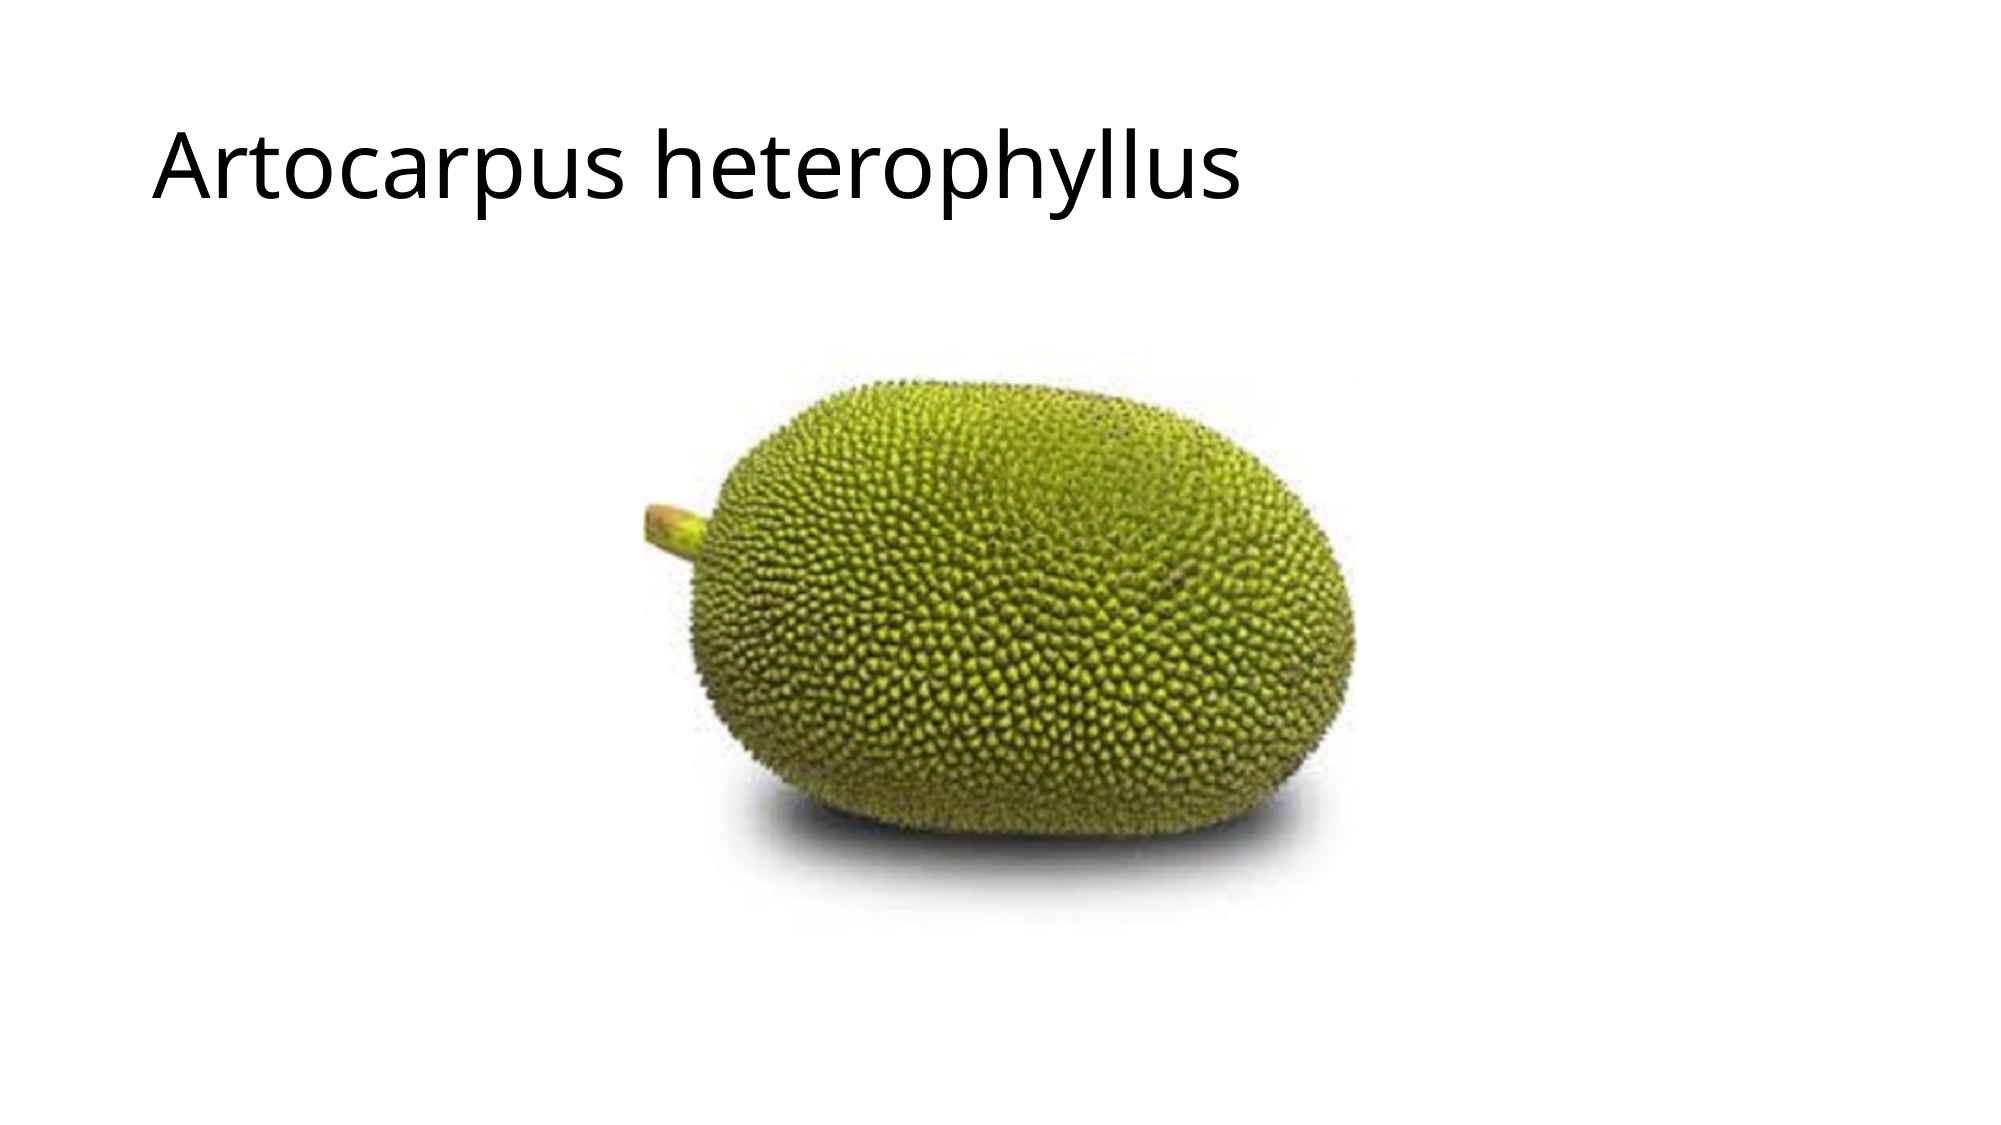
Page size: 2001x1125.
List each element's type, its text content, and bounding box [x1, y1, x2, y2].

title Artocarpus heterophyllus [137, 59, 1863, 278]
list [643, 299, 1357, 1014]
